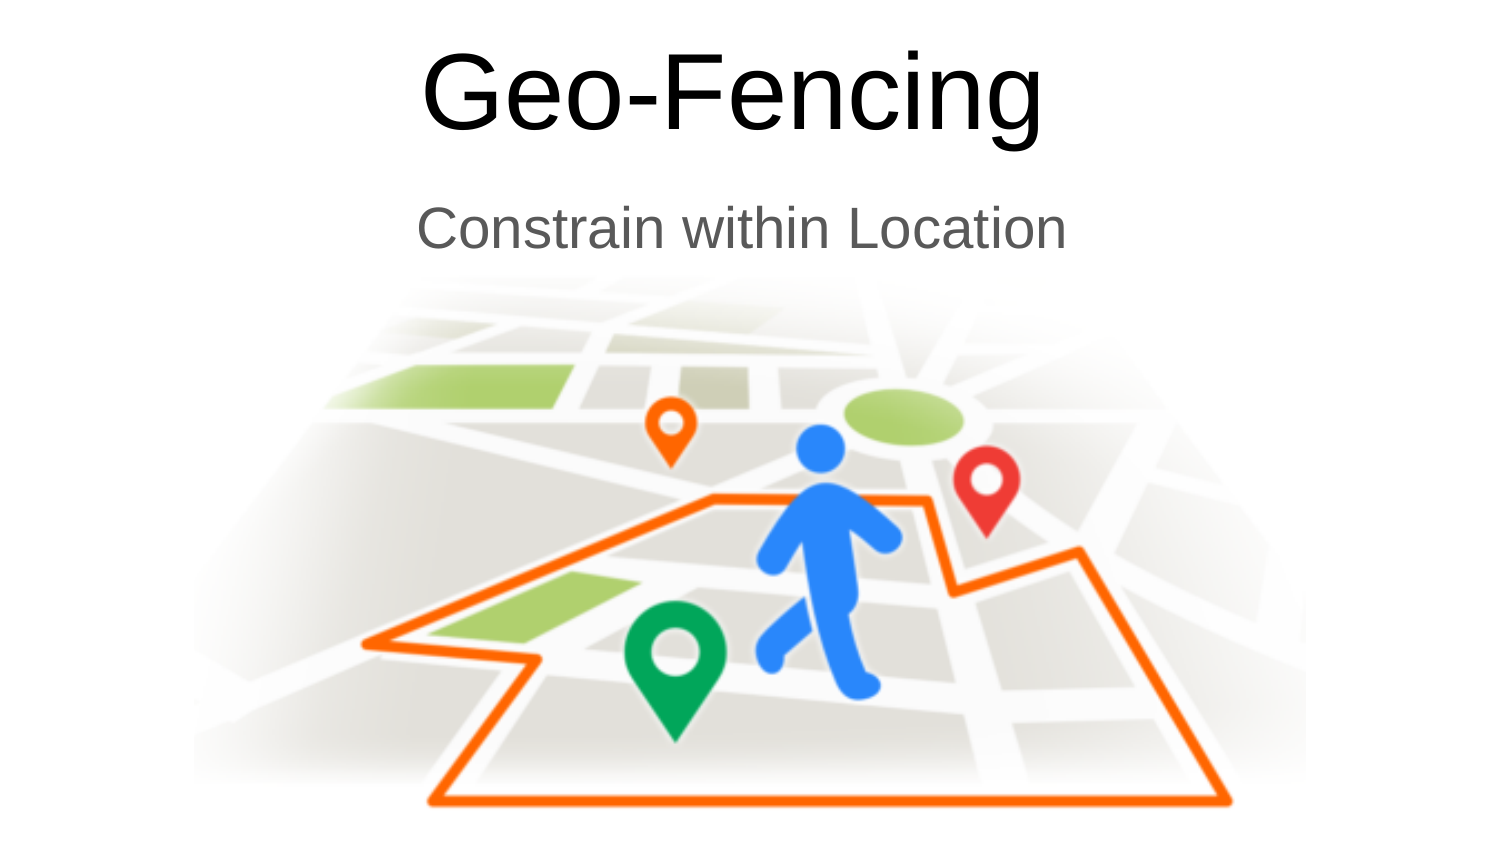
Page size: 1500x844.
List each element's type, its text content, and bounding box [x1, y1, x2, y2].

subtitle Constrain within Location [43, 175, 1442, 306]
title Geo-Fencing [34, 18, 1433, 167]
picture [193, 263, 1307, 844]
